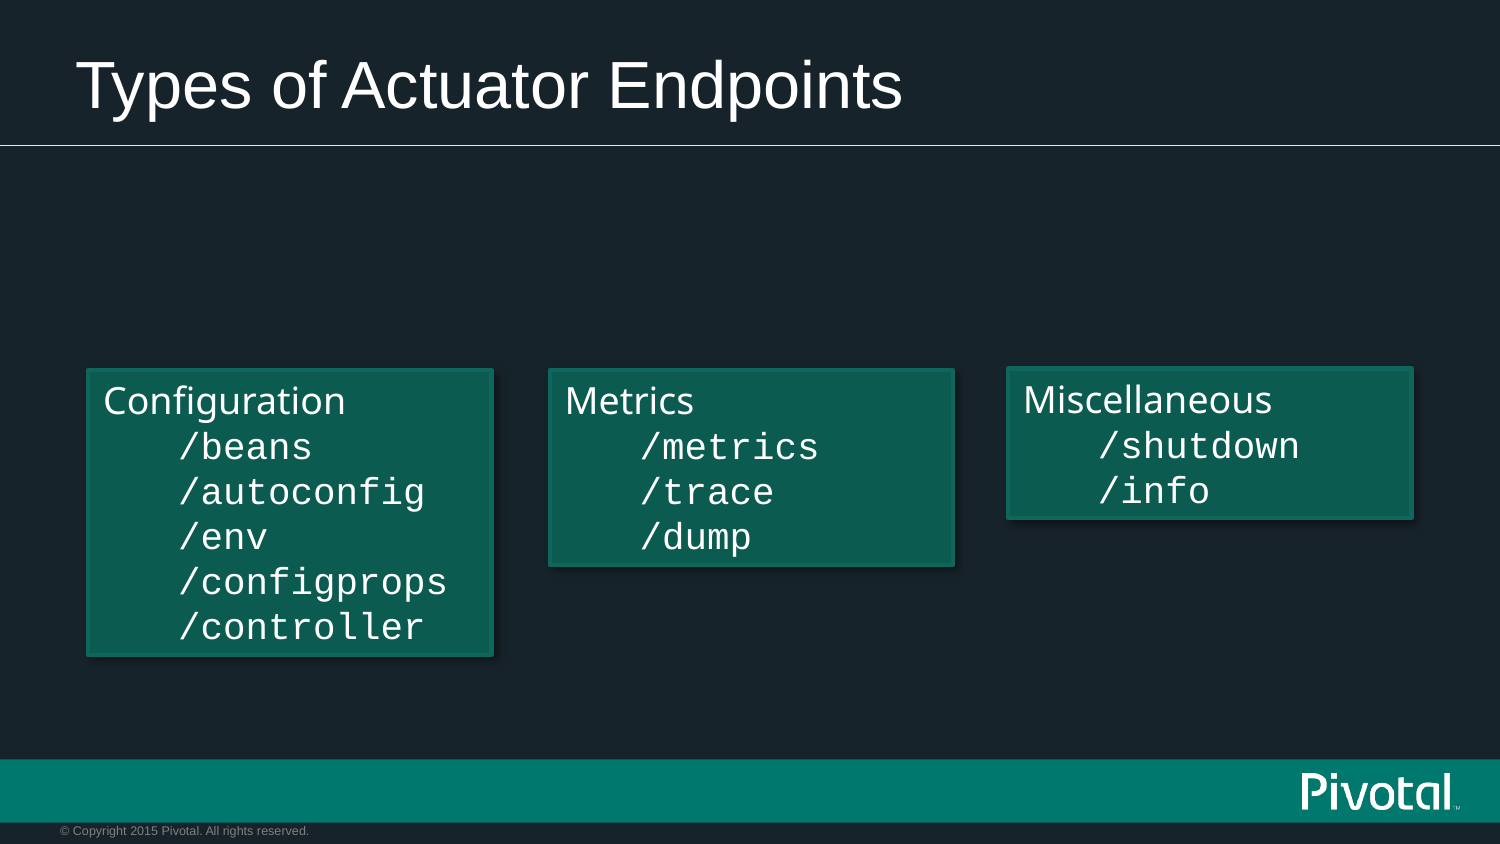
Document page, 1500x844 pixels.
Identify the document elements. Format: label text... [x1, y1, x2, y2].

text_box Configuration /beans /autoconfig /env /configprops /controller [86, 368, 494, 657]
text_box Miscellaneous /shutdown /info [1006, 366, 1414, 520]
text_box Metrics /metrics /trace /dump [548, 368, 955, 567]
picture [1302, 773, 1460, 810]
title Types of Actuator Endpoints [75, 52, 1425, 113]
